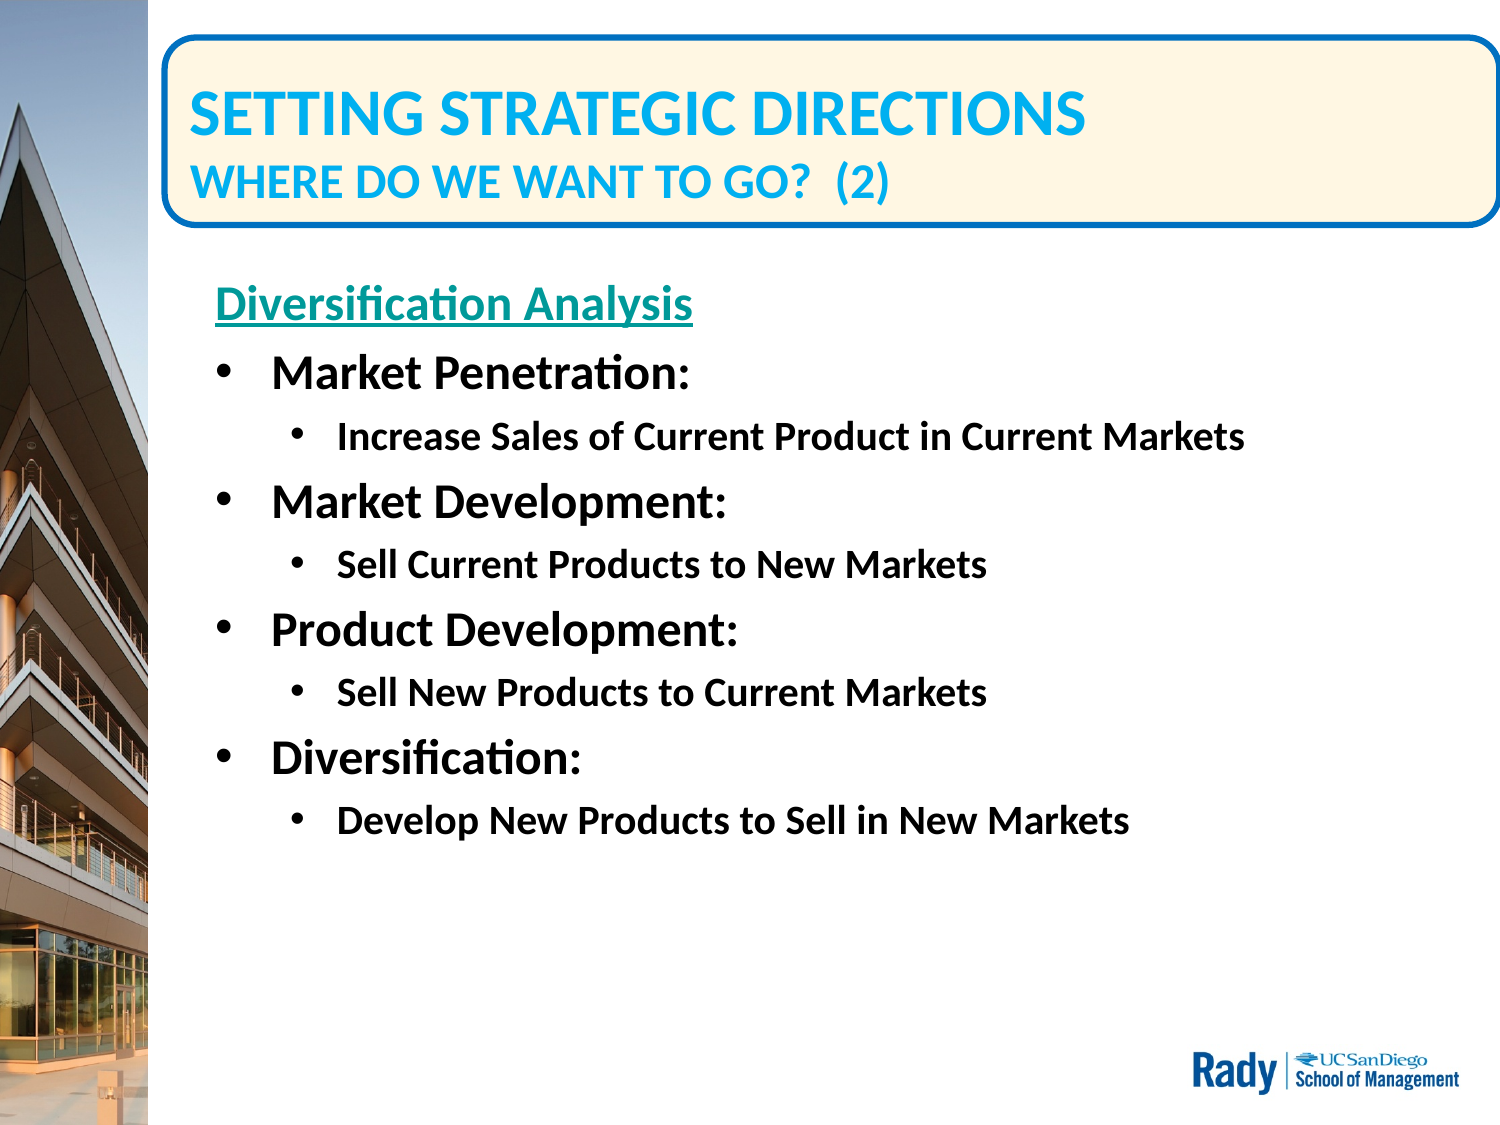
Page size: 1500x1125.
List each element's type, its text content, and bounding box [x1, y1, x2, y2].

list Diversification Analysis Market Penetration: Increase Sales of Current Product in Current Markets Market Development: Sell Current Products to New Markets Product Development: Sell New Products to Current Markets Diversification: Develop New Products to Sell in New Markets [199, 262, 1426, 1006]
picture [1187, 1044, 1463, 1101]
text_box [164, 46, 174, 217]
picture [0, 0, 148, 1125]
title SETTING STRATEGIC DIRECTIONS WHERE DO WE WANT TO GO? (2) [174, 44, 1426, 233]
text_box [176, 37, 1500, 225]
